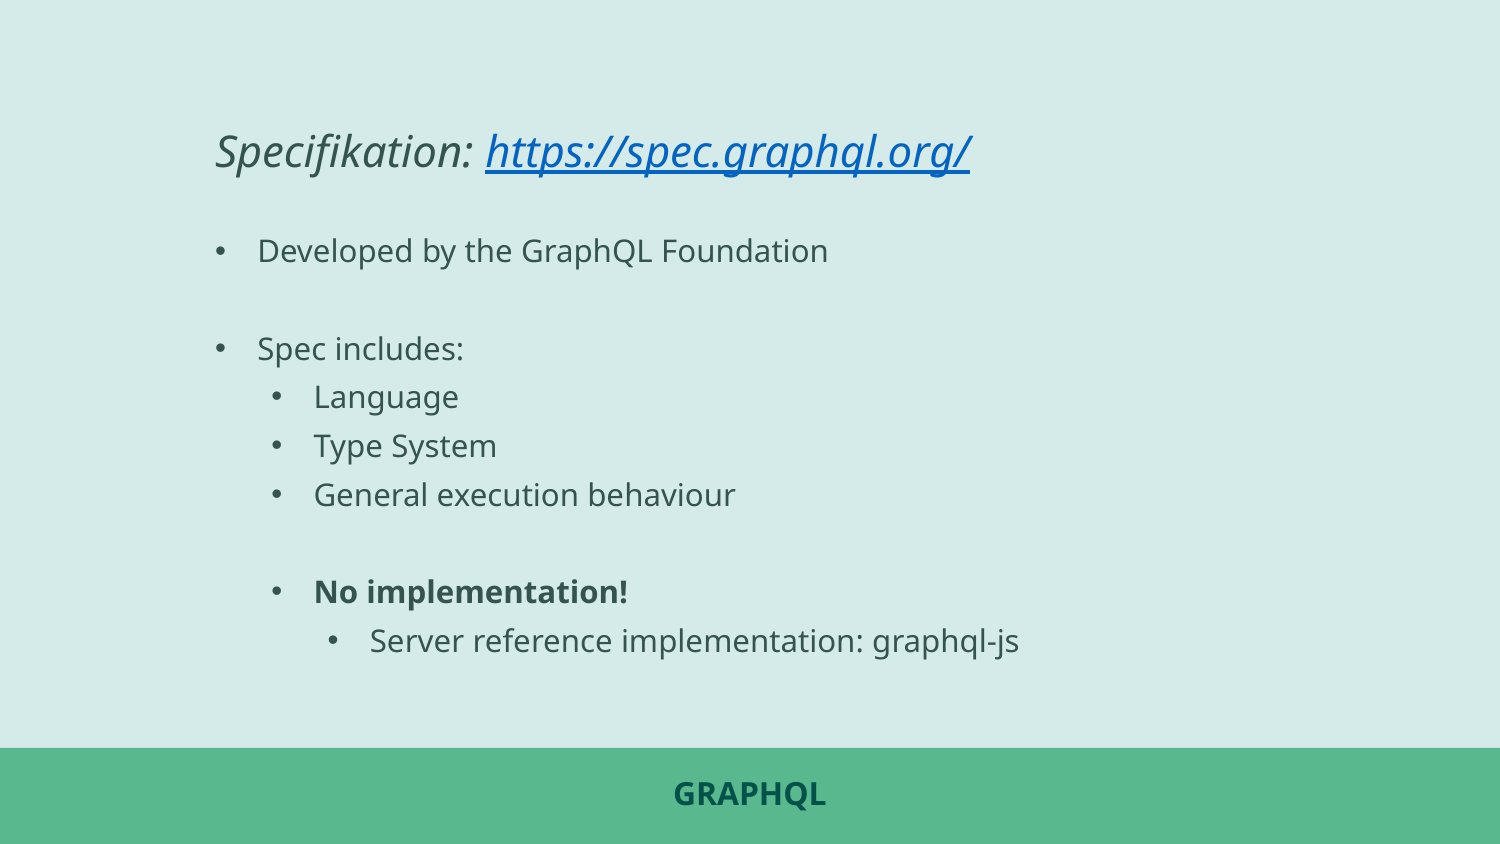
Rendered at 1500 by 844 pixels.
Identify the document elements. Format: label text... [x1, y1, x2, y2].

text_box Specifikation: https://spec.graphql.org/ Developed by the GraphQL Foundation Spec includes: Language Type System General execution behaviour No implementation! Server reference implementation: graphql-js [200, 115, 1371, 666]
title GraphQL [0, 746, 1500, 844]
